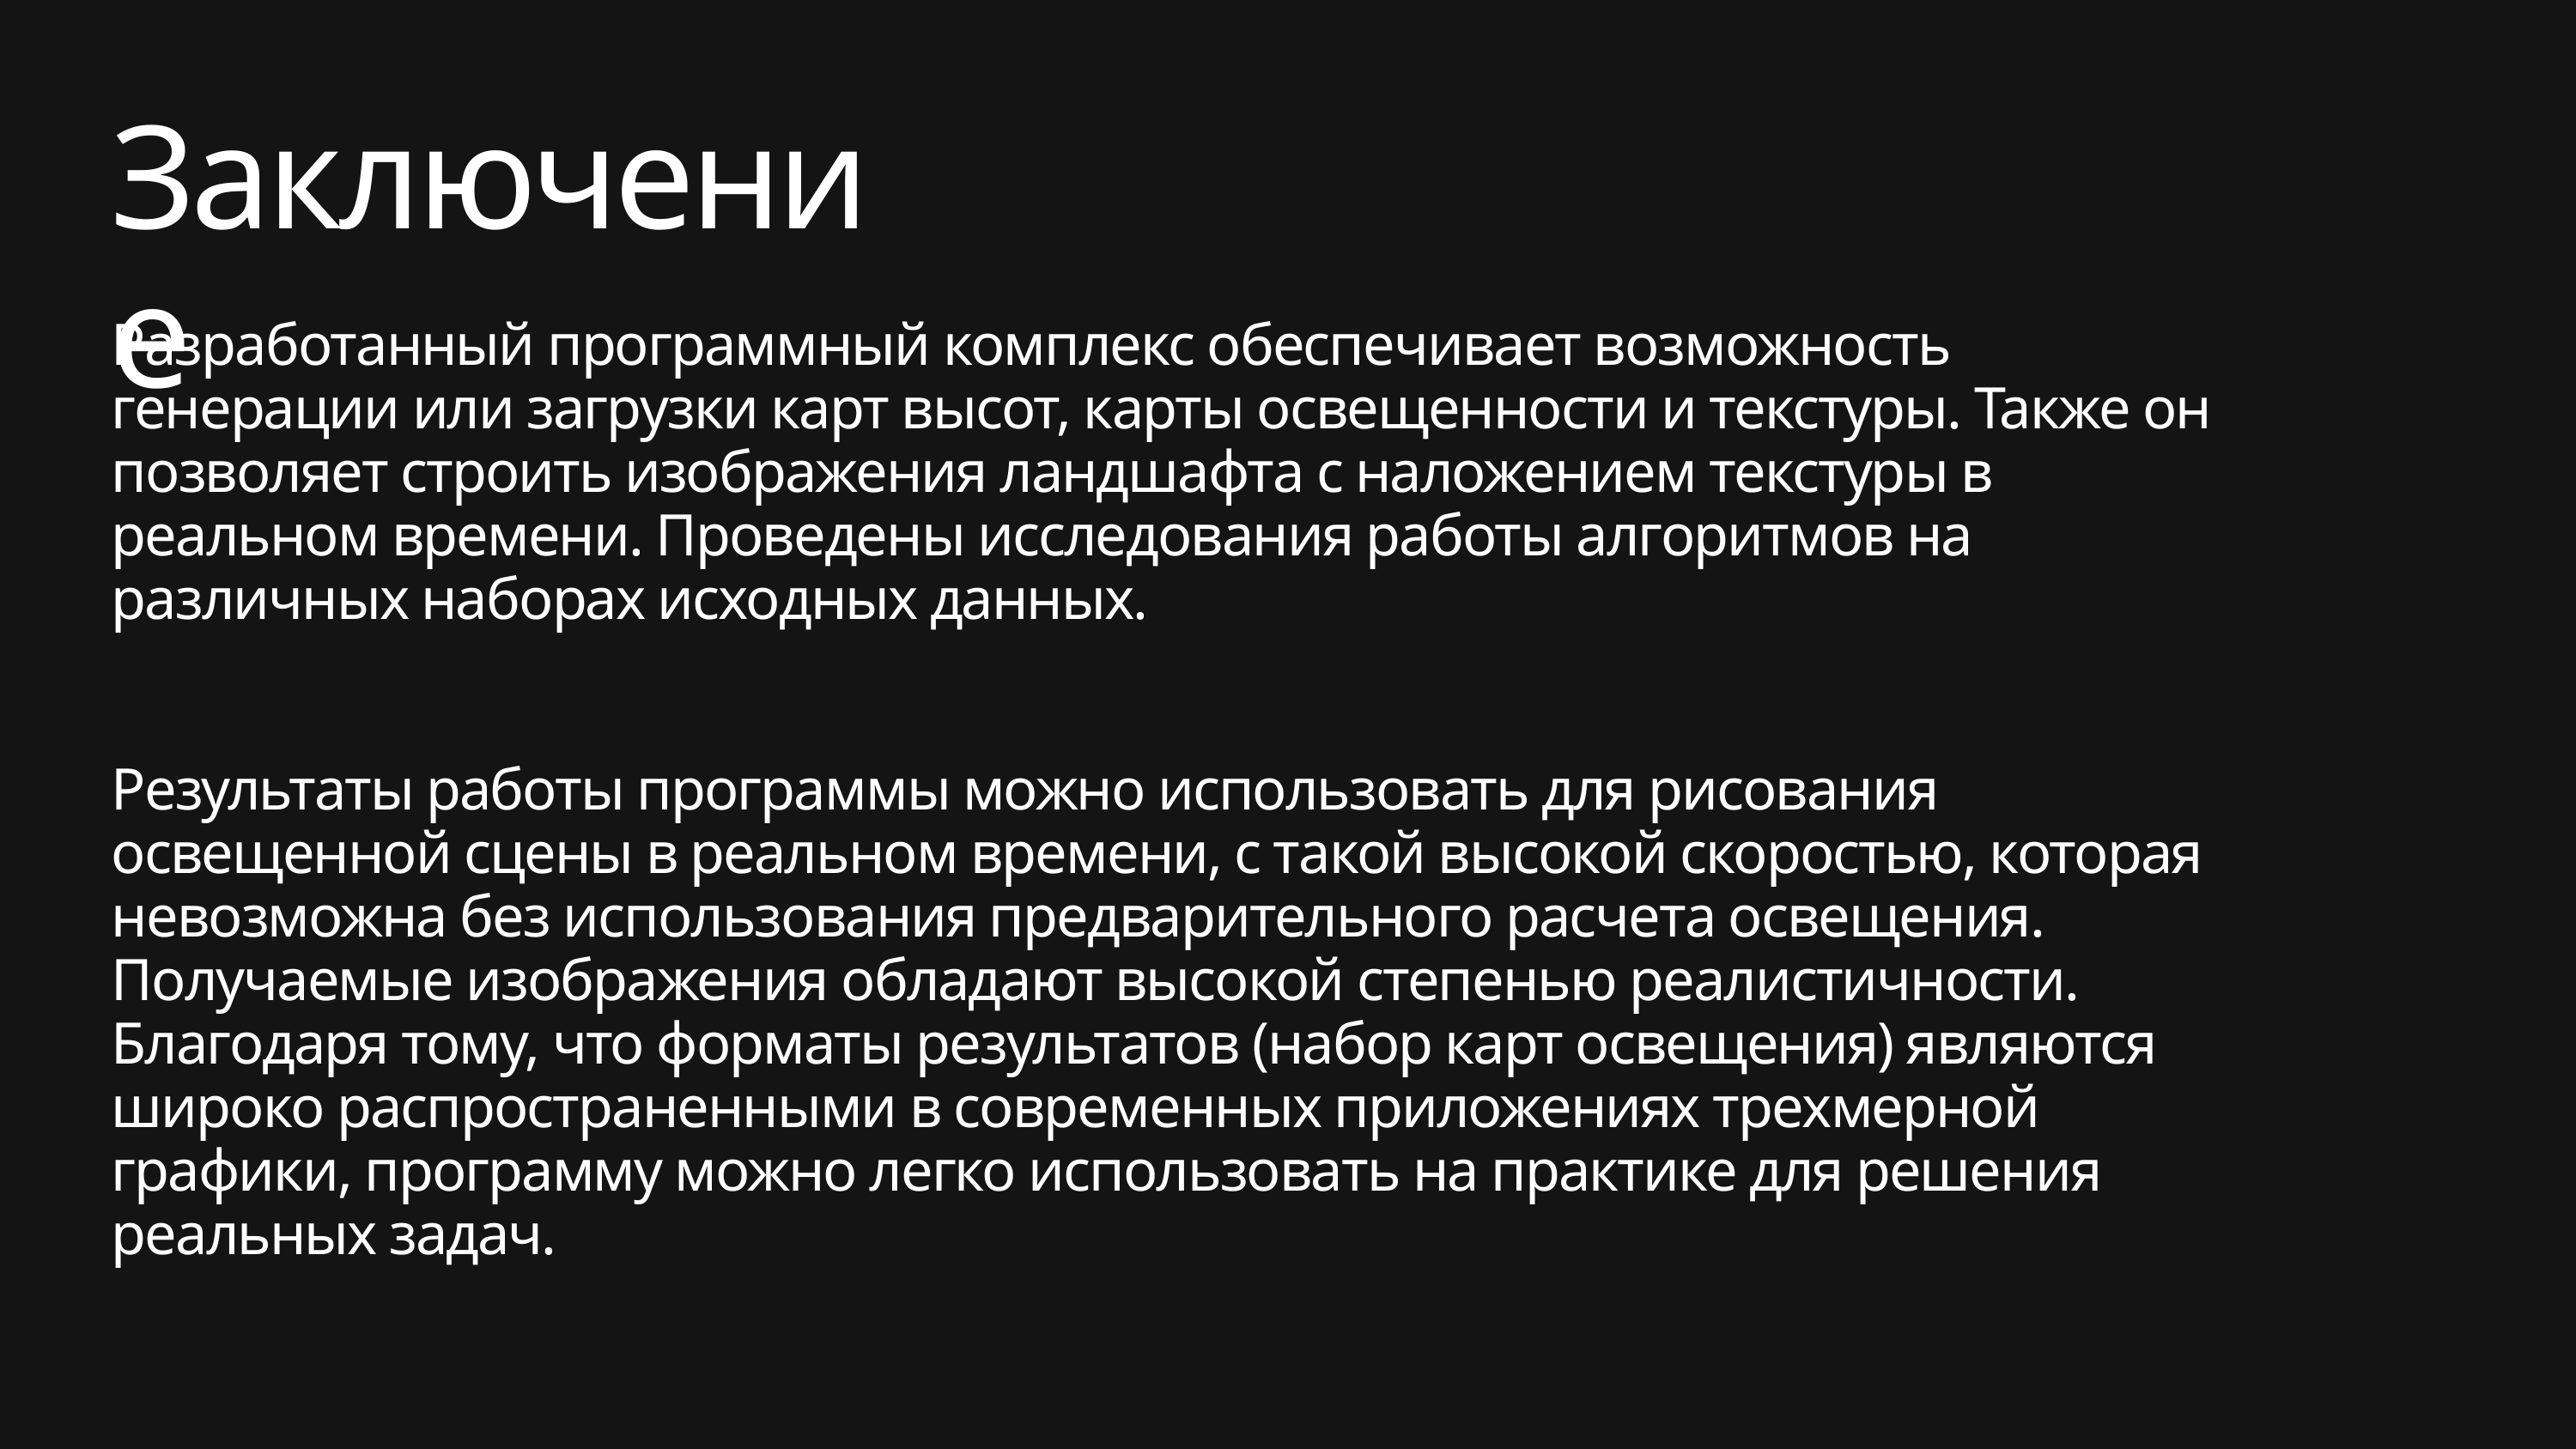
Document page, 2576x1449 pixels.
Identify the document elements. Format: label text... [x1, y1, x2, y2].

text_box Разработанный программный комплекс обеспечивает возможность генерации или загрузки карт высот, карты освещенности и текстуры. Также он позволяет строить изображения ландшафта с наложением текстуры в реальном времени. Проведены исследования работы алгоритмов на различных наборах исходных данных. Результаты работы программы можно использовать для рисования освещенной сцены в реальном времени, с такой высокой скоростью, которая невозможна без использования предварительного расчета освещения. Получаемые изображения обладают высокой степенью реалистичности. Благодаря тому, что форматы результатов (набор карт освещения) являются широко распространенными в современных приложениях трехмерной графики, программу можно легко использовать на практике для решения реальных задач. [111, 312, 2244, 1266]
text_box Заключение [112, 98, 920, 312]
